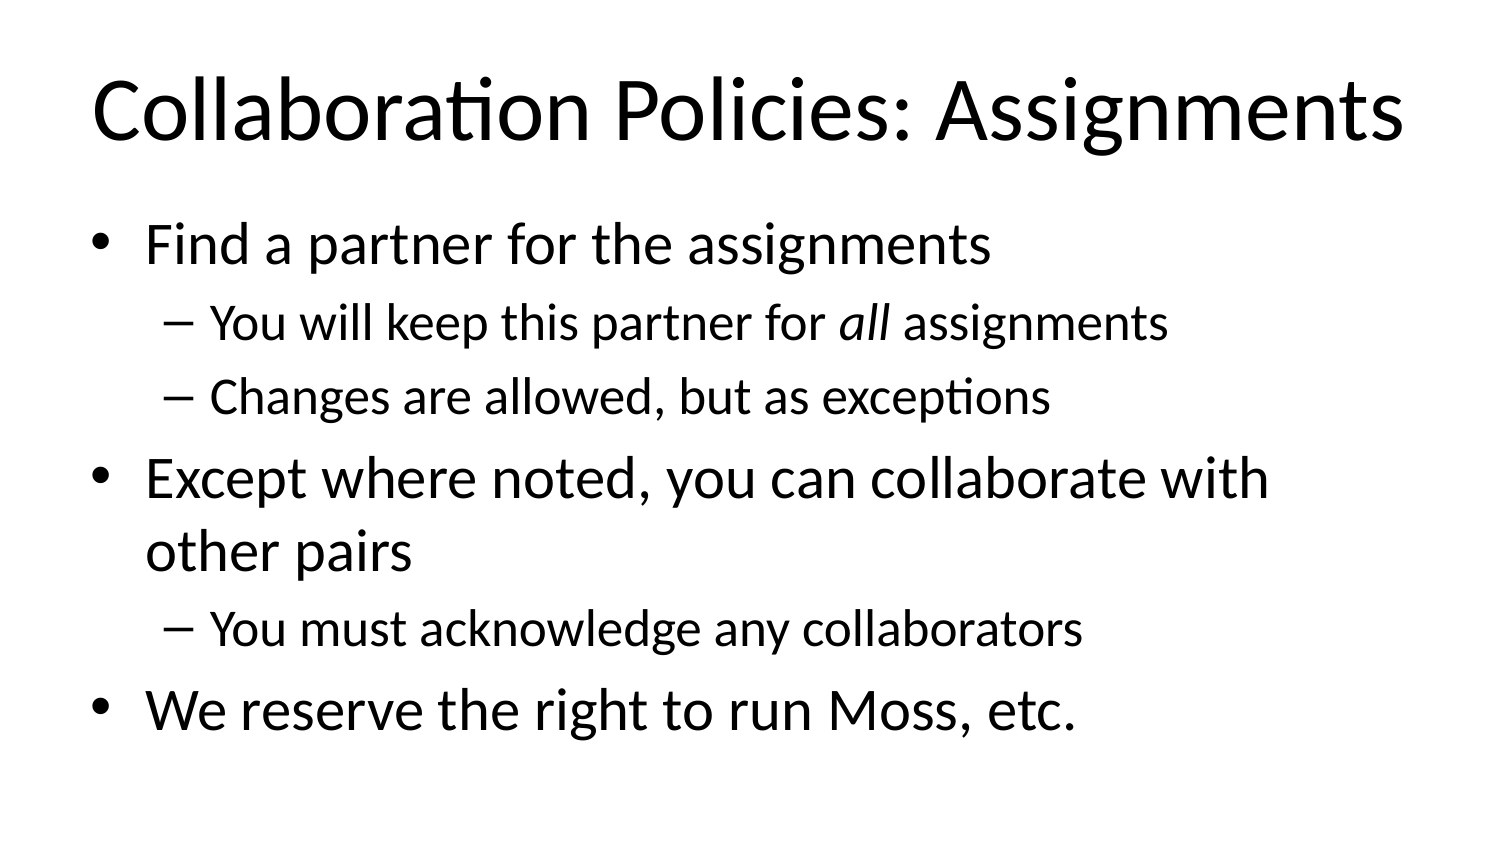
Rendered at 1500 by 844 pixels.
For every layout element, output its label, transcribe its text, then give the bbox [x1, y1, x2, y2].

title Collaboration Policies: Assignments [75, 33, 1425, 175]
list Find a partner for the assignments You will keep this partner for all assignments Changes are allowed, but as exceptions Except where noted, you can collaborate with other pairs You must acknowledge any collaborators We reserve the right to run Moss, etc. [75, 196, 1425, 754]
